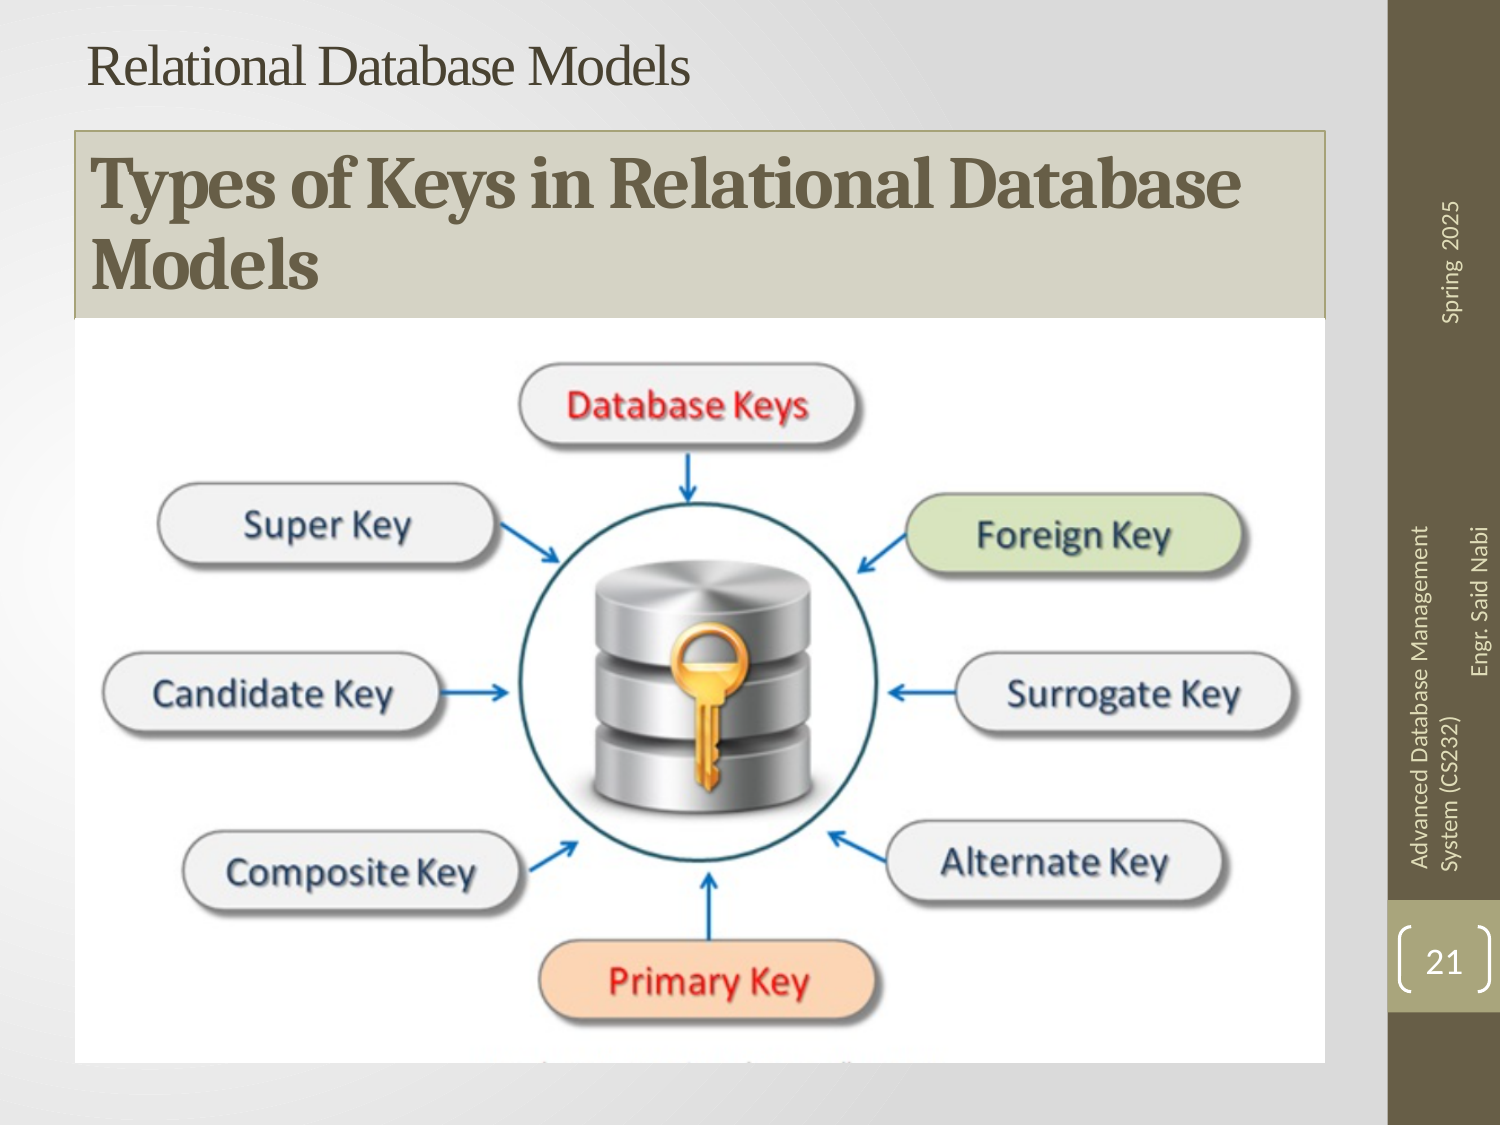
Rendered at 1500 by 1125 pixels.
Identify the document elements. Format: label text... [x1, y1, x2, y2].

picture [74, 318, 1326, 1063]
title Relational Database Models [71, 0, 1322, 157]
slide_number 21 [1397, 925, 1492, 994]
text_box Types of Keys in Relational Database Models [74, 130, 1326, 315]
